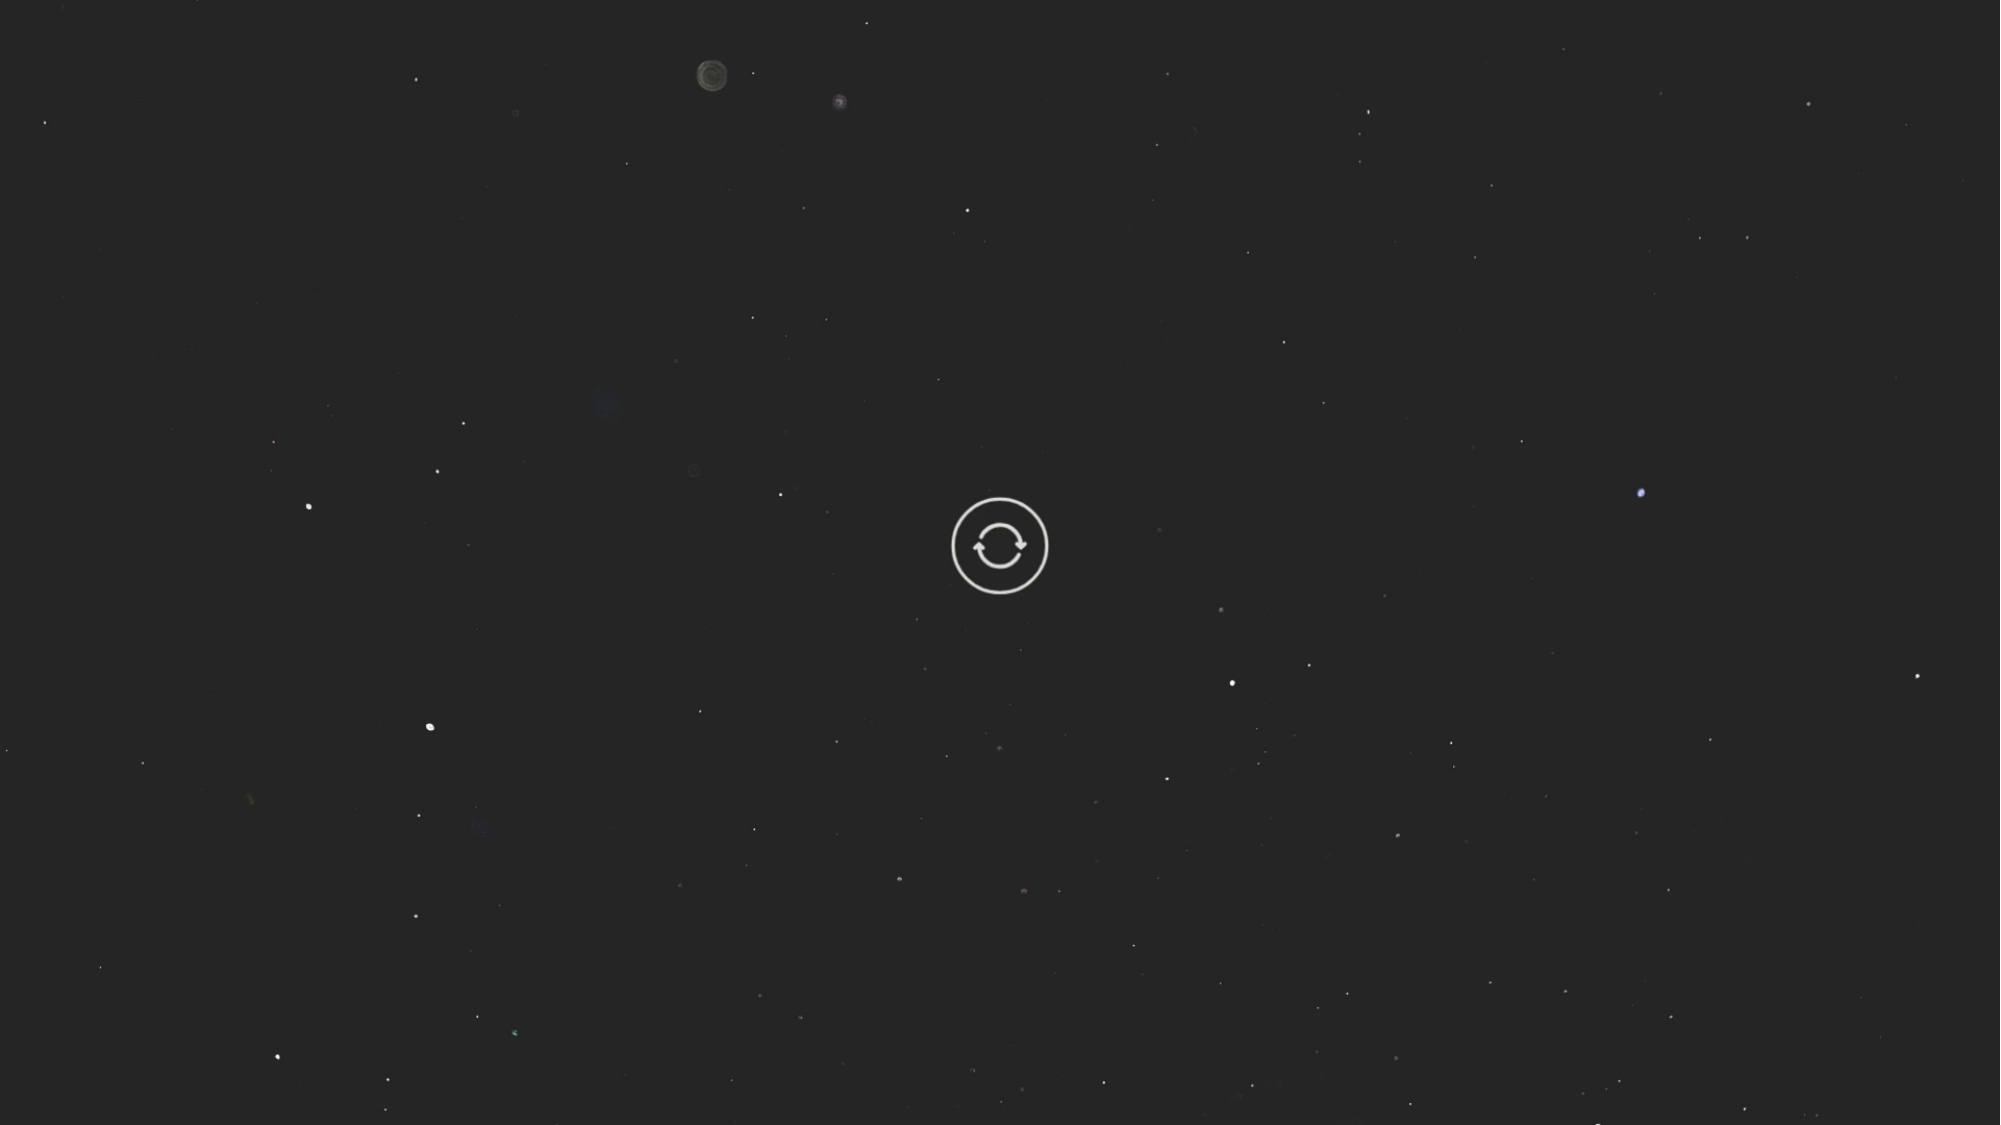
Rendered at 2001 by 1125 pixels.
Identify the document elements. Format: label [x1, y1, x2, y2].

text_box [0, 0, 2000, 1125]
